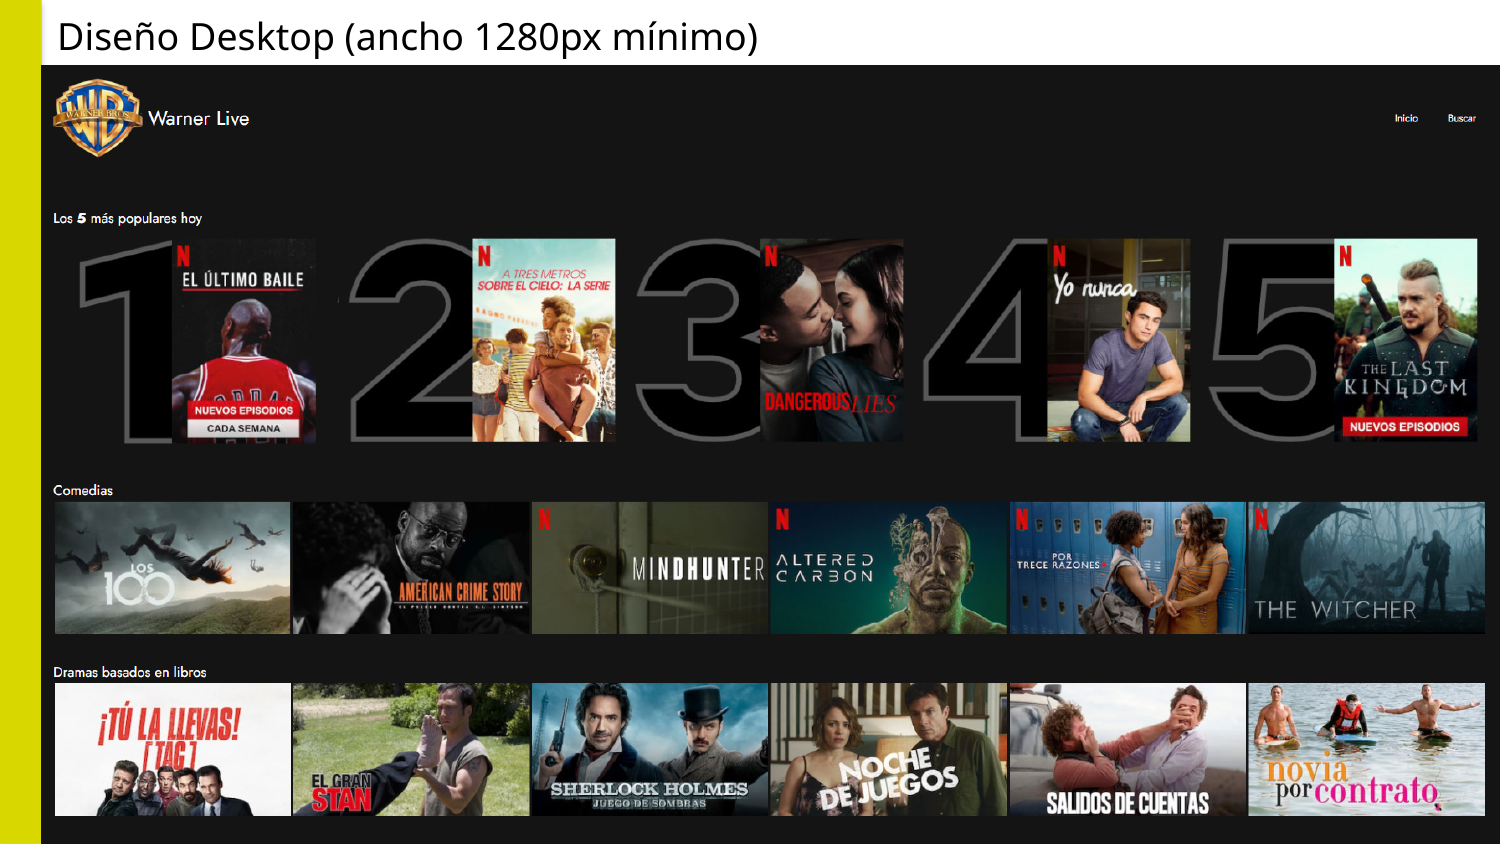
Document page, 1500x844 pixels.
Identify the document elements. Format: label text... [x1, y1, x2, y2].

text_box [0, 0, 42, 844]
text_box Diseño Desktop (ancho 1280px mínimo) [42, 5, 774, 63]
picture [41, 65, 1500, 844]
